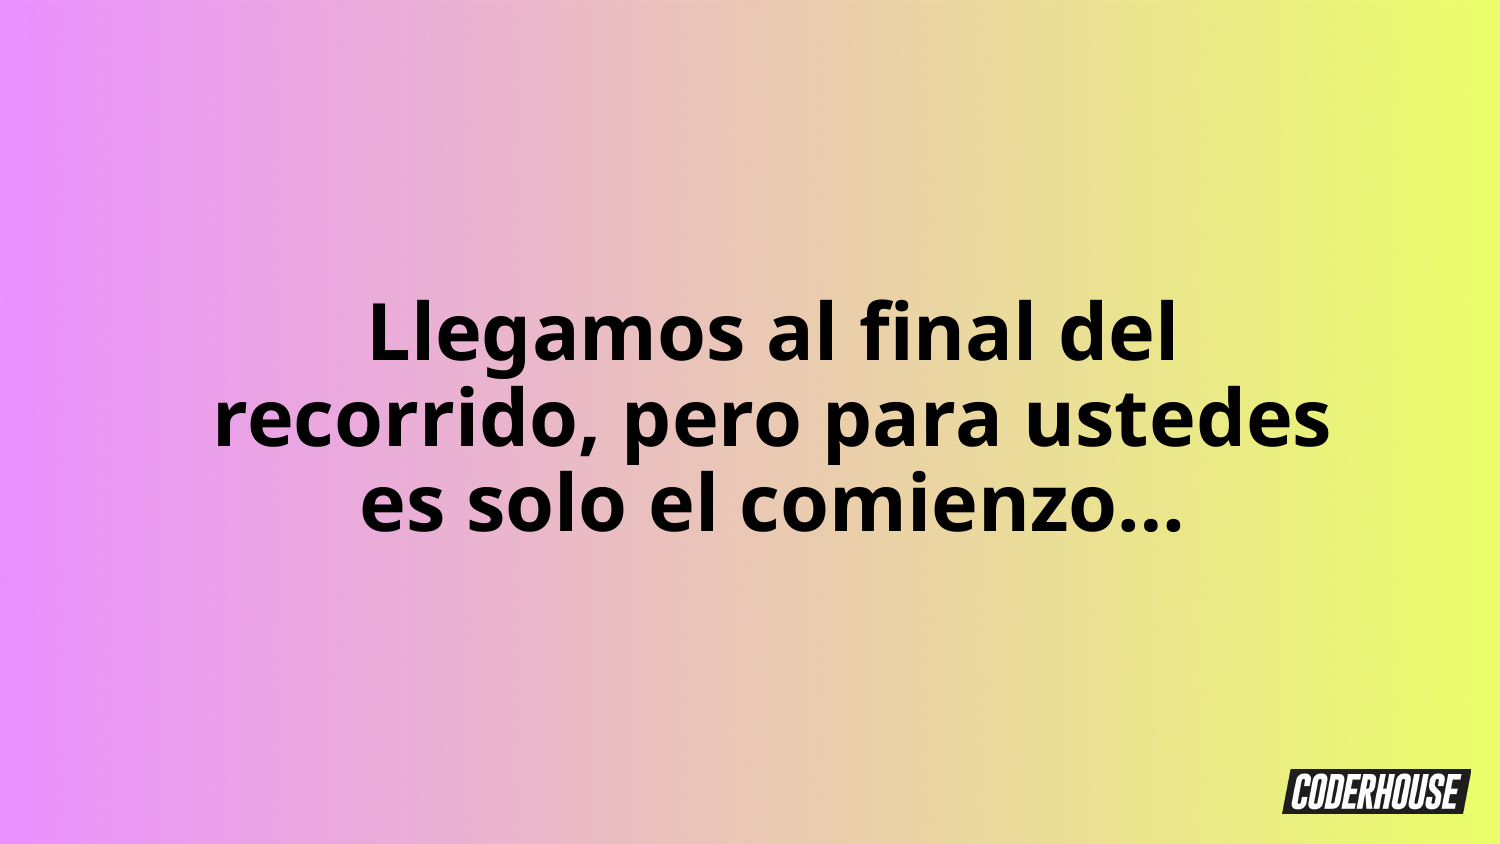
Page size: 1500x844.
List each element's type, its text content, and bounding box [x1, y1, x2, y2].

text_box Llegamos al final del recorrido, pero para ustedes es solo el comienzo… [178, 277, 1368, 564]
picture [0, 0, 1500, 844]
